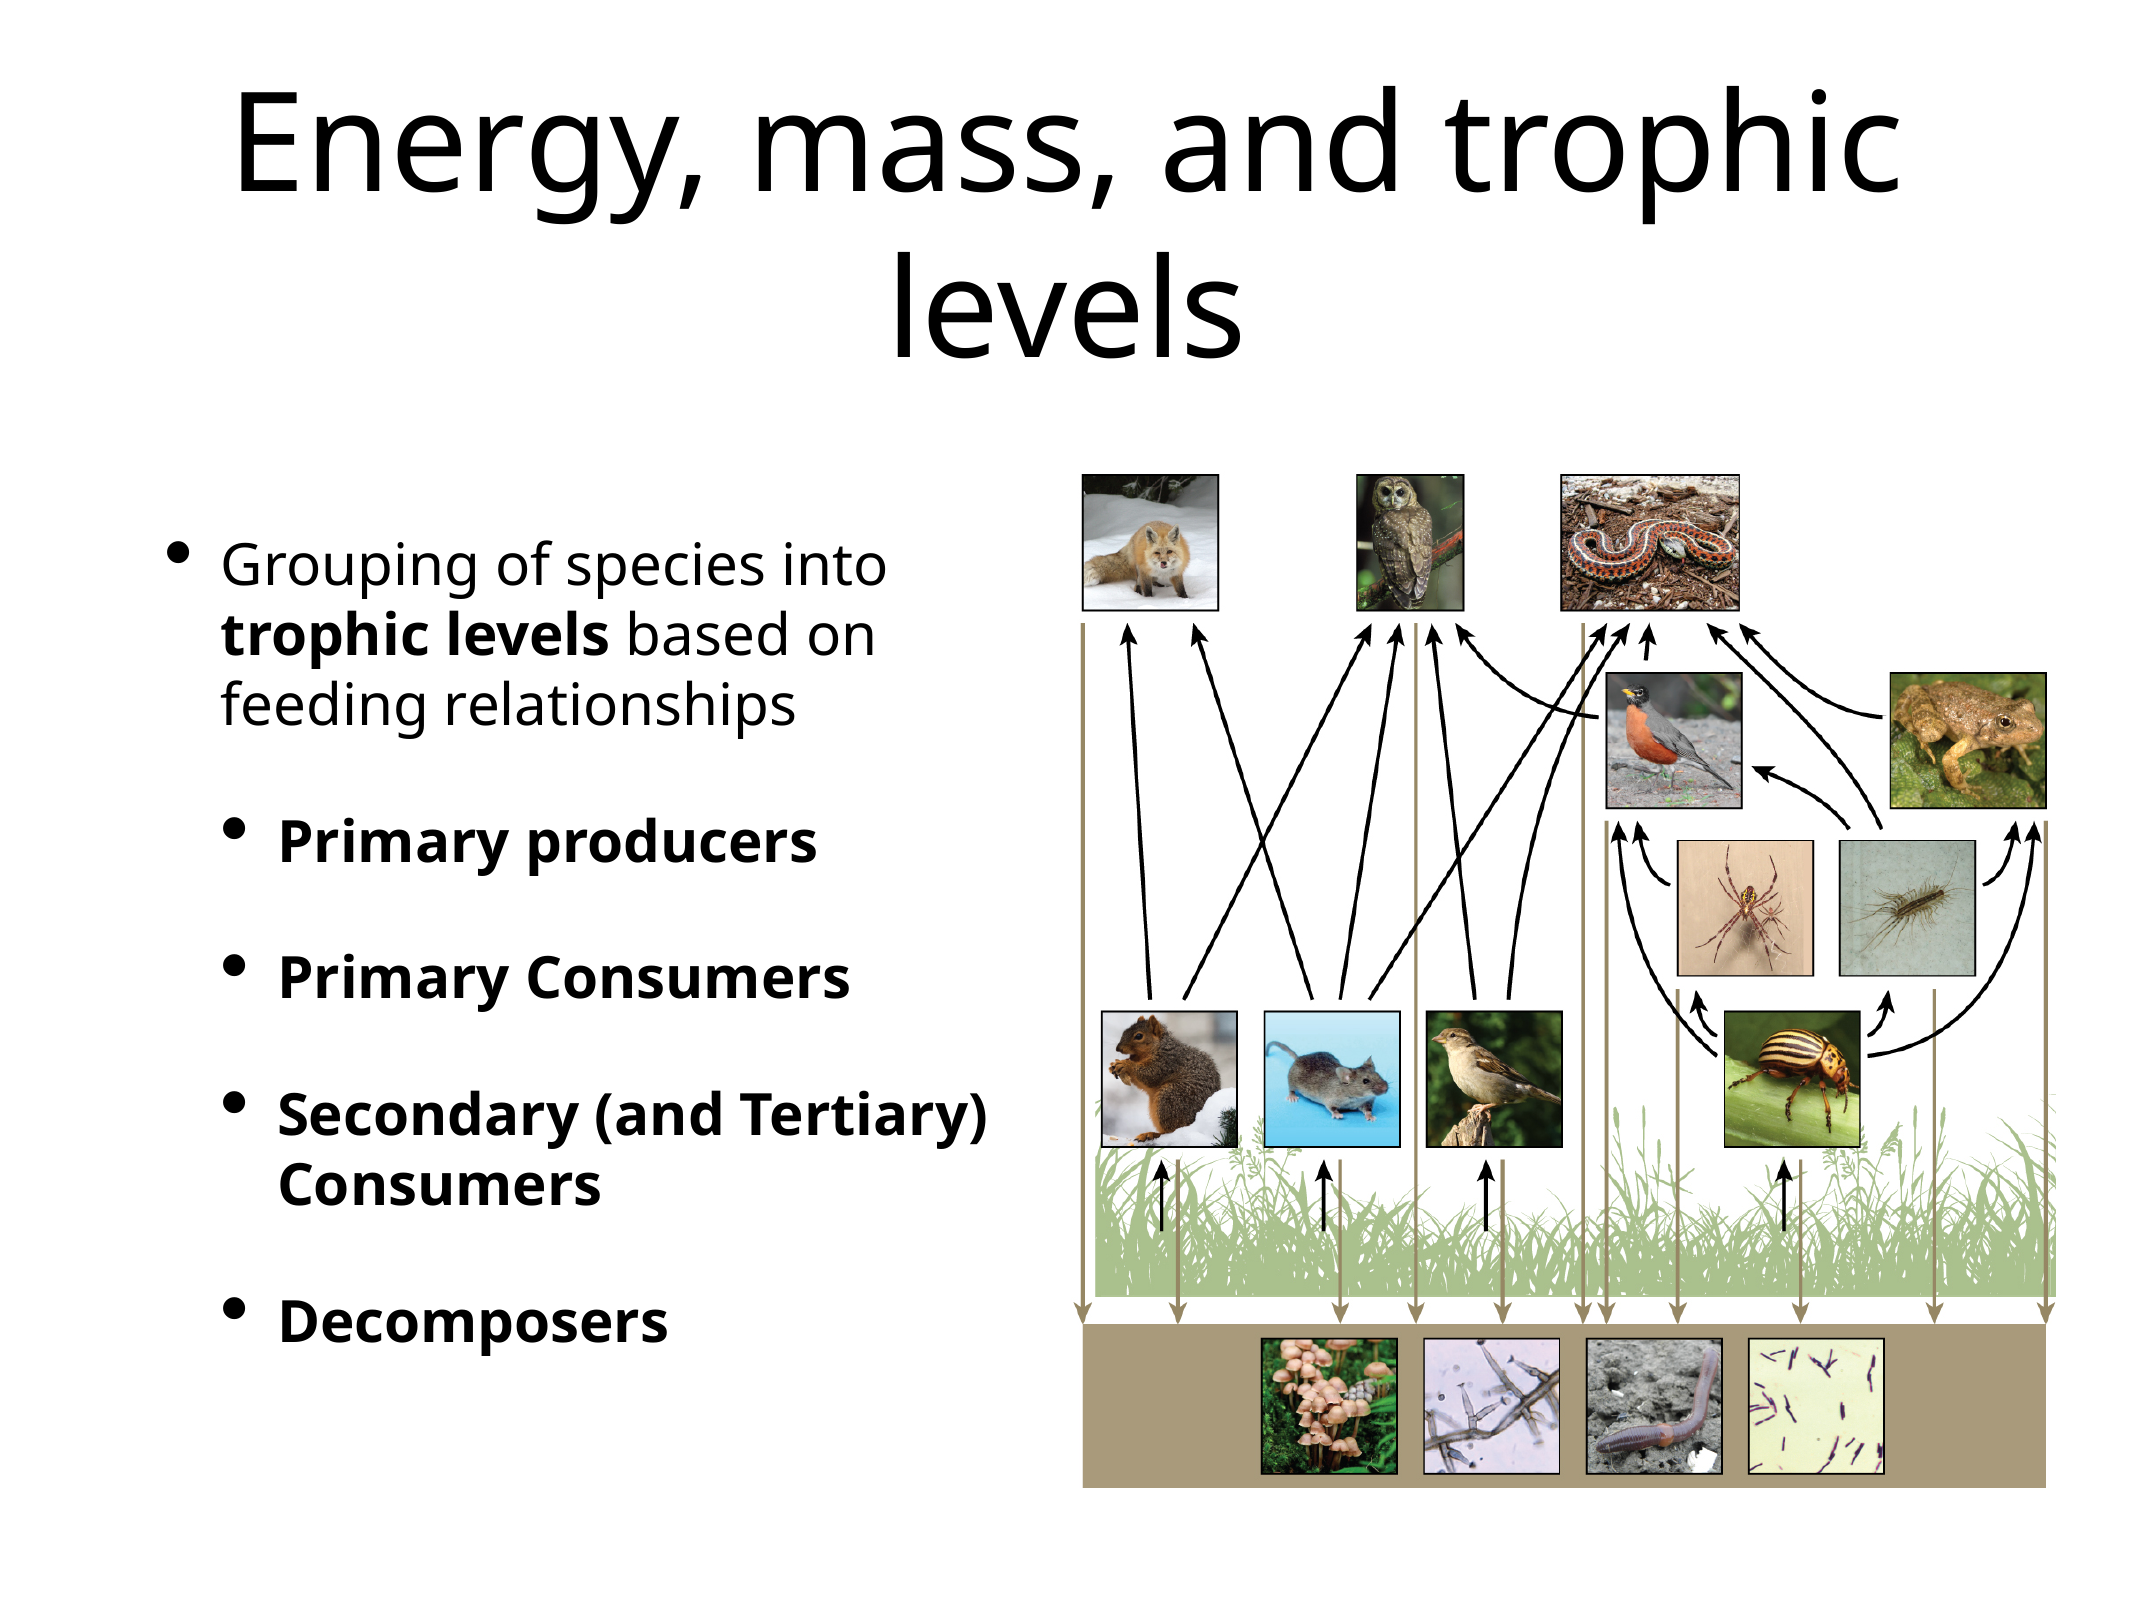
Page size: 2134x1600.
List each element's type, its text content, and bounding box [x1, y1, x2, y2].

picture [1070, 455, 2057, 1488]
title Energy, mass, and trophic levels [155, 41, 1978, 397]
list Grouping of species into trophic levels based on feeding relationships Primary producers Primary Consumers Secondary (and Tertiary) Consumers Decomposers [155, 424, 1032, 1457]
